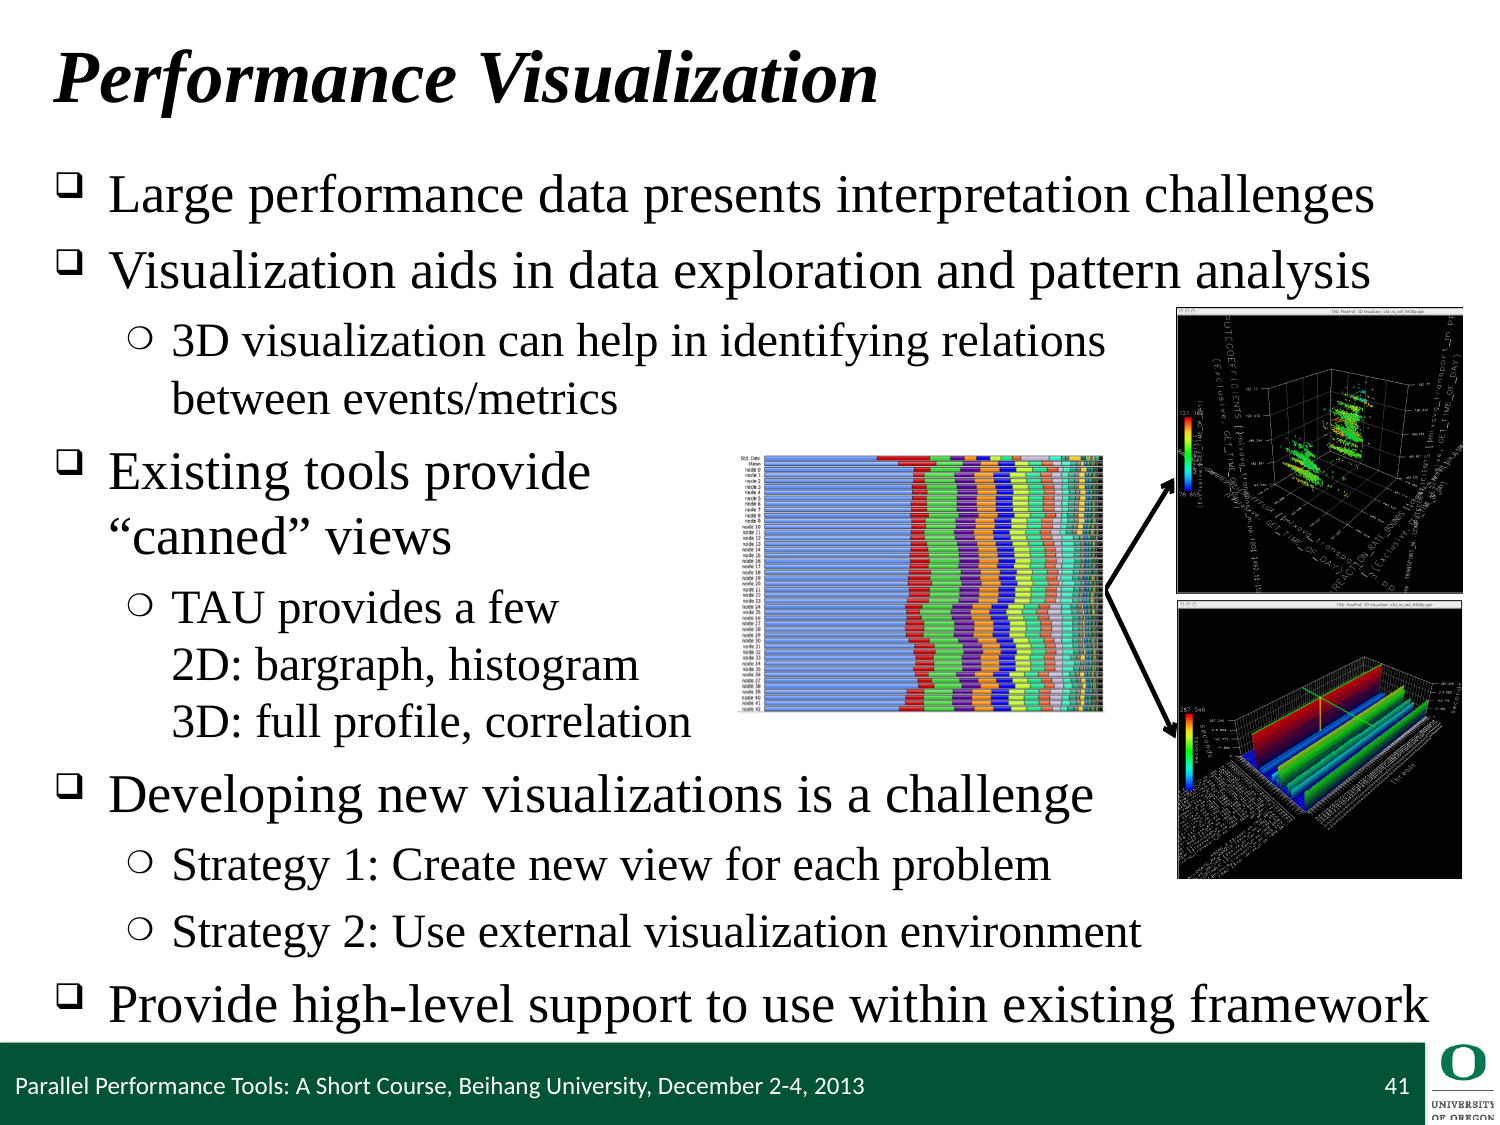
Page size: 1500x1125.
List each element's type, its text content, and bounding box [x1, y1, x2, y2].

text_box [1109, 628, 1215, 700]
slide_number 41 [1074, 1044, 1425, 1125]
list Large performance data presents interpretation challenges Visualization aids in data exploration and pattern analysis 3D visualization can help in identifying relations between events/metrics Existing tools provide “canned” views TAU provides a few 2D: bargraph, histogram 3D: full profile, correlation Developing new visualizations is a challenge Strategy 1: Create new view for each problem Strategy 2: Use external visualization environment Provide high-level support to use within existing framework [39, 149, 1500, 1046]
footer Parallel Performance Tools: A Short Course, Beihang University, December 2-4, 2013 [0, 1044, 988, 1125]
picture [737, 452, 1106, 713]
picture [1175, 598, 1463, 879]
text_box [1109, 477, 1175, 590]
title Performance Visualization [39, 0, 1500, 145]
picture [1176, 307, 1463, 594]
